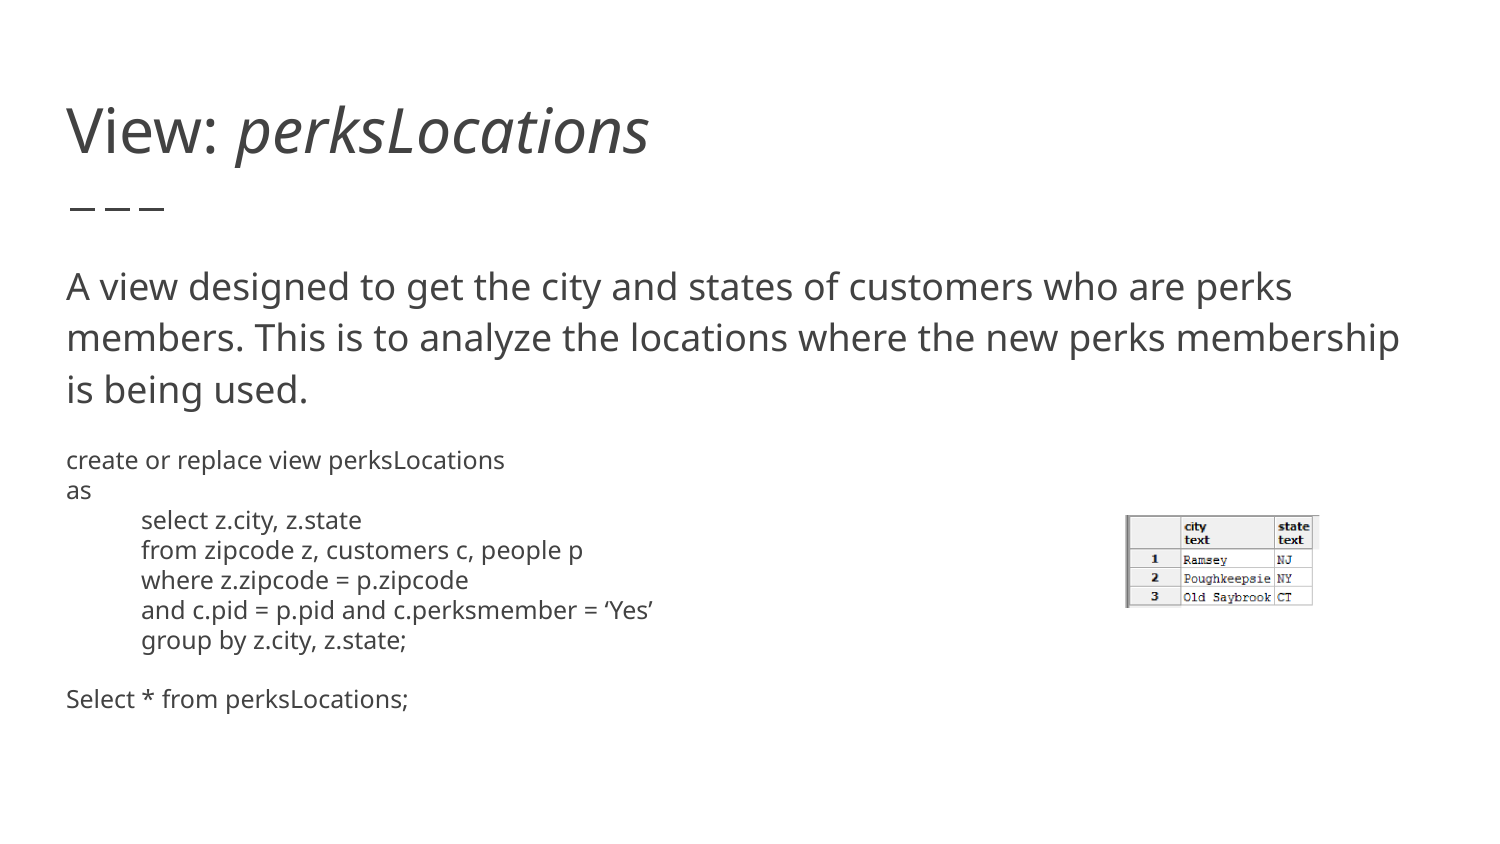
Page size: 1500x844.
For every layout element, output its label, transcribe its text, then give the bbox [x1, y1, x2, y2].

title View: perksLocations [51, 61, 1449, 182]
list A view designed to get the city and states of customers who are perks members. This is to analyze the locations where the new perks membership is being used. create or replace view perksLocations as select z.city, z.state from zipcode z, customers c, people p where z.zipcode = p.zipcode and c.pid = p.pid and c.perksmember = ‘Yes’ group by z.city, z.state; Select * from perksLocations; [51, 240, 1449, 750]
picture [1125, 515, 1320, 608]
